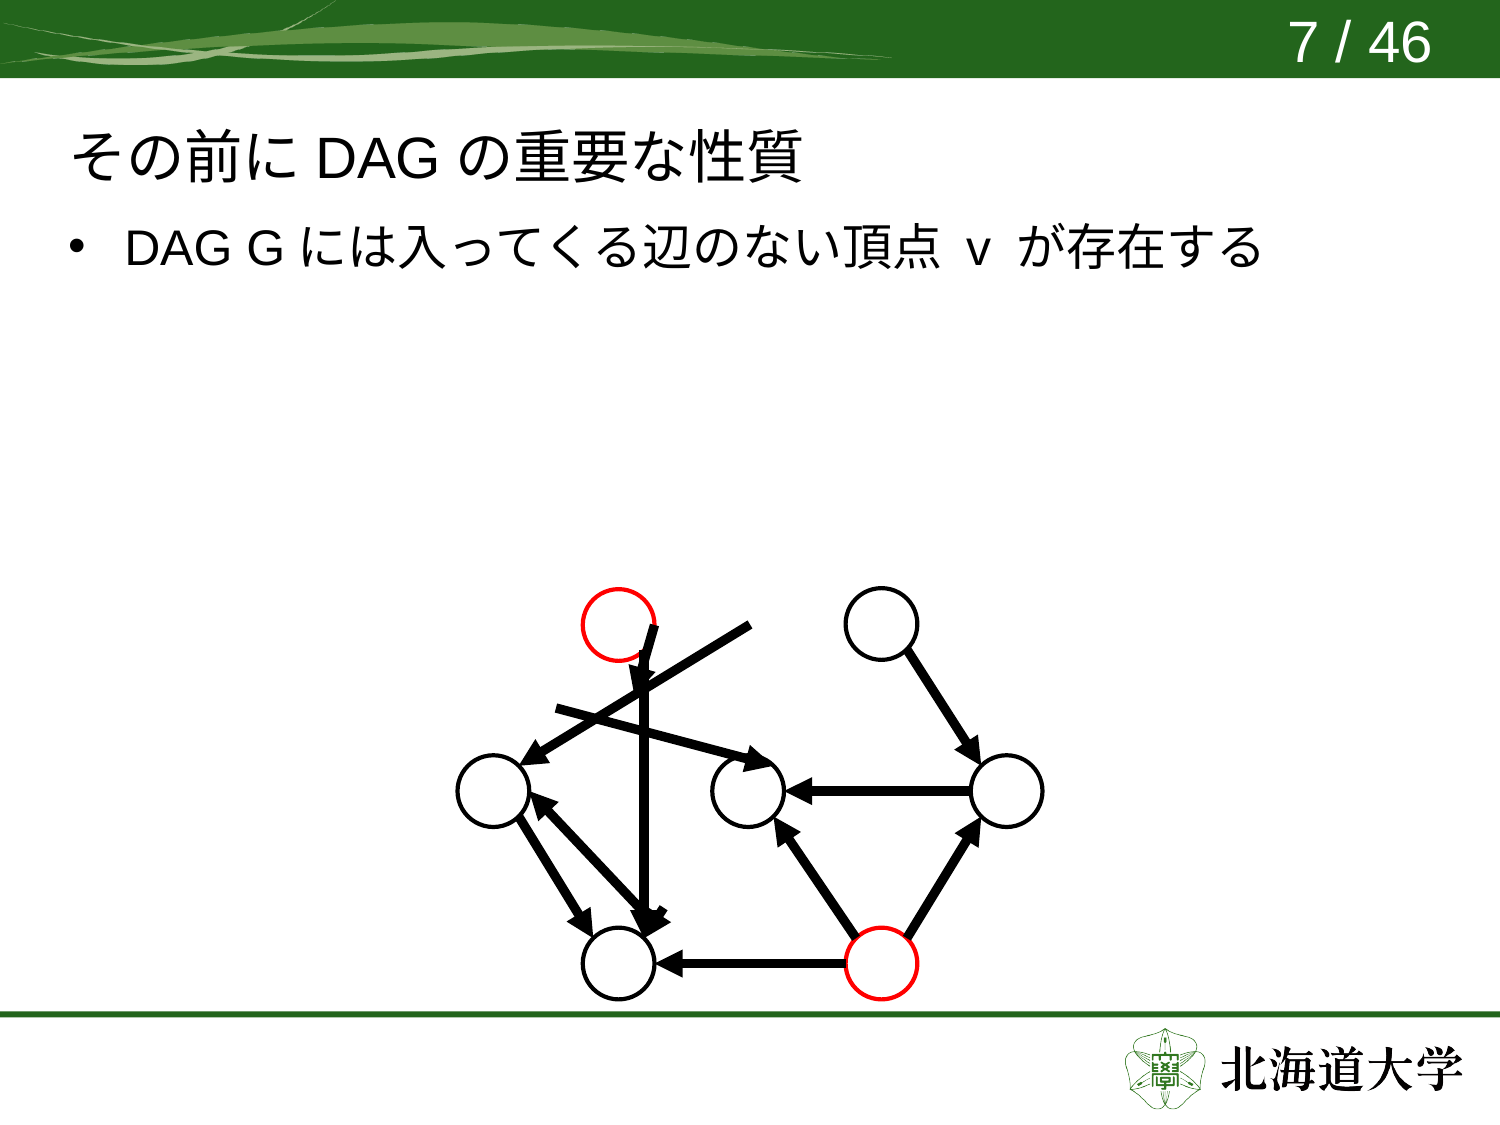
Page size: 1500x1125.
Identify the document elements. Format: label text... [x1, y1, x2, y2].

picture [0, 0, 892, 65]
list DAG Gには入ってくる辺のない頂点 v が存在する [53, 208, 1447, 1000]
title その前にDAGの重要な性質 [53, 113, 1447, 198]
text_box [457, 587, 1043, 1000]
picture [1116, 1018, 1471, 1122]
slide_number 7 / 46 [1272, 0, 1500, 76]
